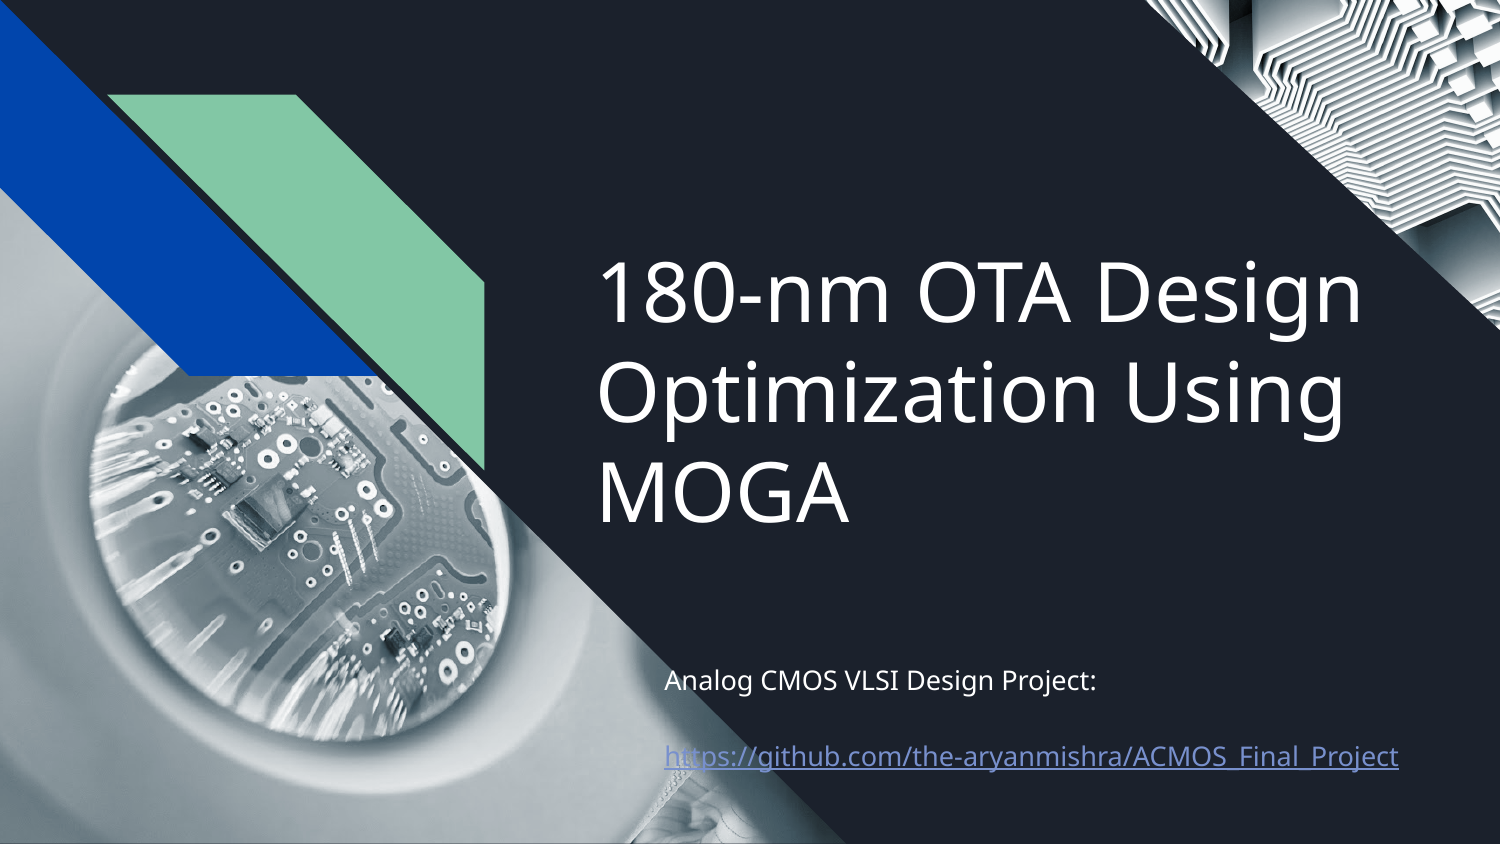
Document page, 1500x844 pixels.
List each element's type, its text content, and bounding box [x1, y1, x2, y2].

picture [0, 189, 847, 844]
title 180-nm OTA Design Optimization Using MOGA [580, 224, 1462, 484]
picture [1144, 0, 1500, 331]
subtitle Analog CMOS VLSI Design Project: https://github.com/the-aryanmishra/ACMOS_Final_Project [649, 643, 1462, 815]
